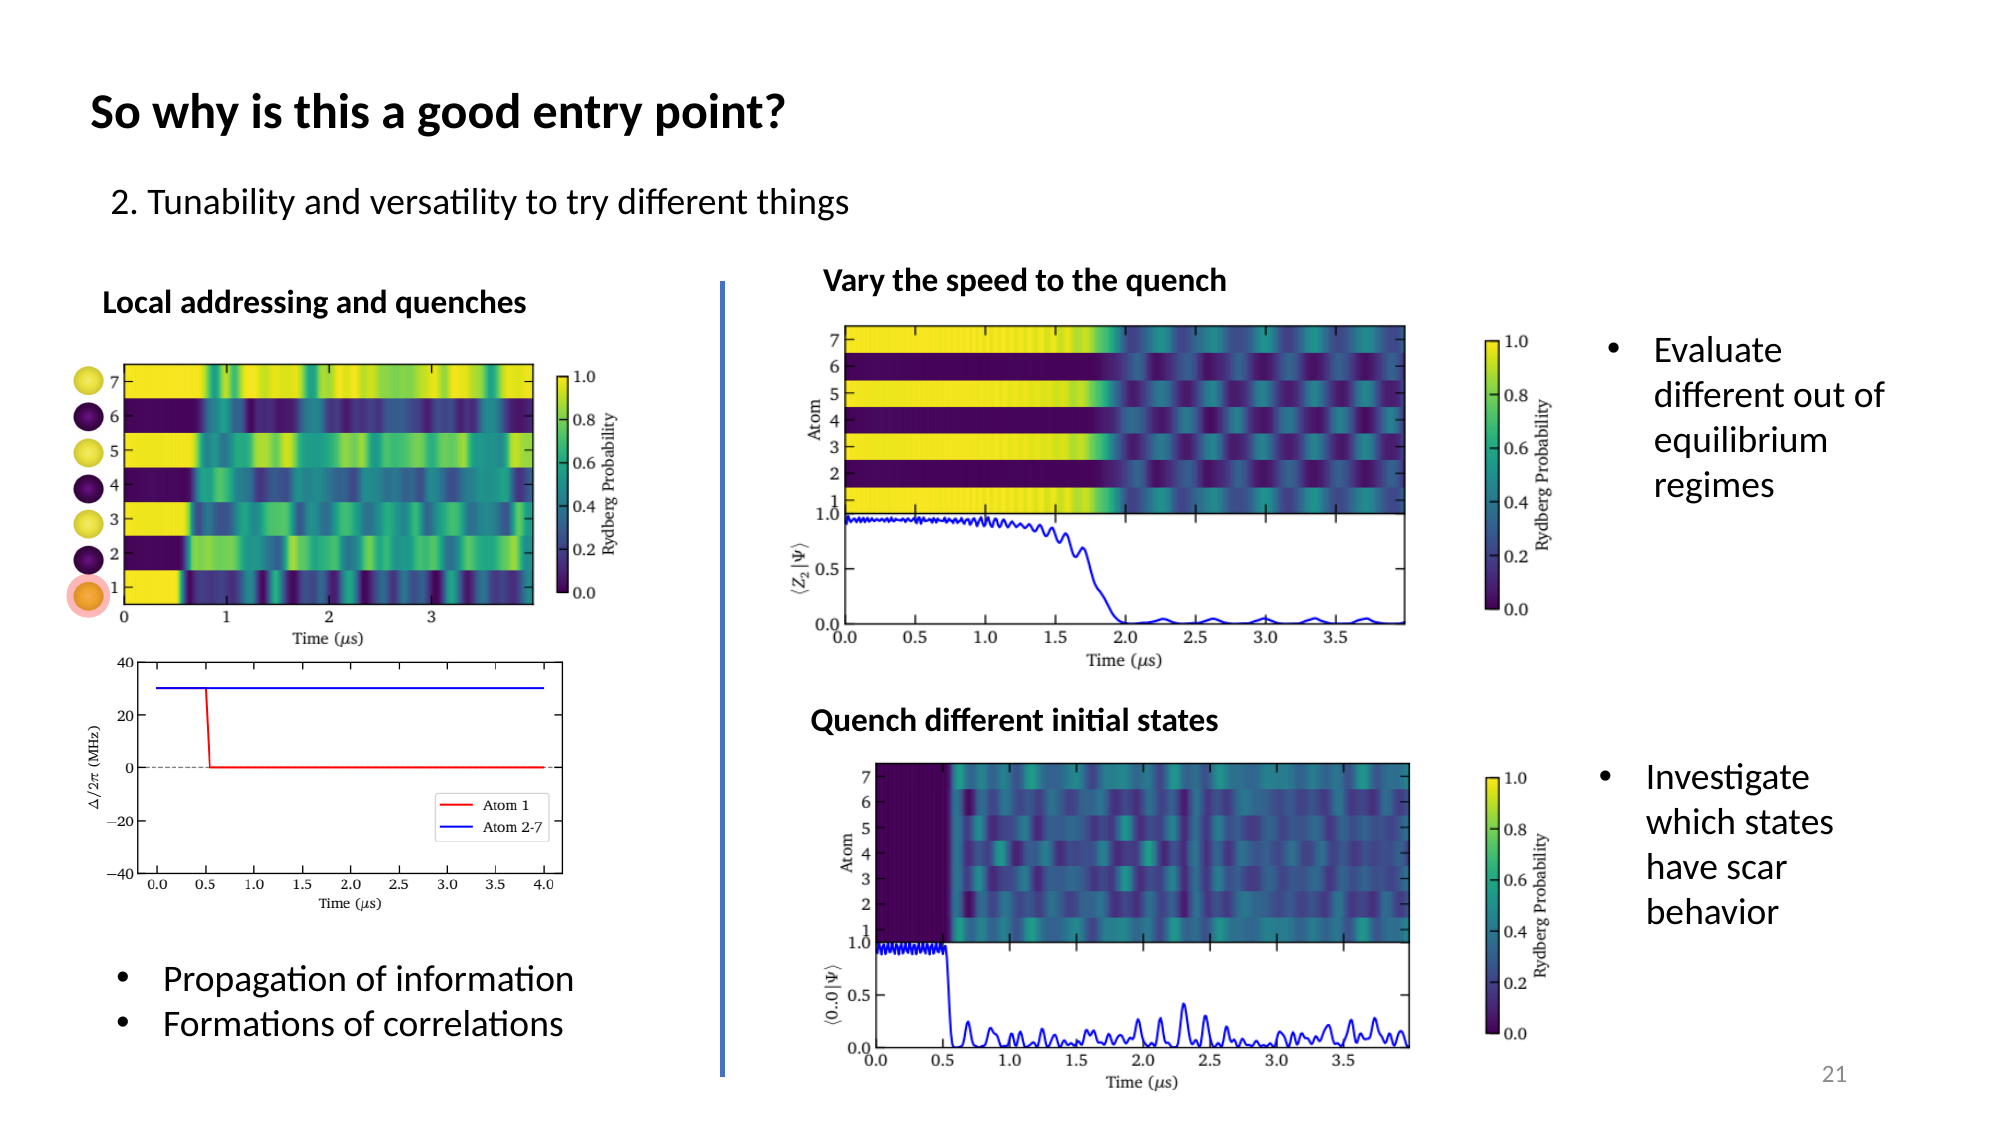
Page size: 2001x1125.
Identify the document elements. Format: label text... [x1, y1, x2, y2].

text_box Propagation of information Formations of correlations [101, 946, 591, 1052]
text_box 2. Tunability and versatility to try different things [95, 169, 866, 275]
text_box So why is this a good entry point? [75, 70, 803, 146]
text_box [65, 575, 78, 617]
picture [0, 354, 627, 918]
text_box Vary the speed to the quench [808, 250, 1251, 306]
slide_number 21 [1412, 1042, 1863, 1103]
text_box Local addressing and quenches [87, 273, 543, 328]
text_box Investigate which states have scar behavior [1584, 745, 1922, 940]
text_box Quench different initial states [795, 690, 1242, 745]
text_box Evaluate different out of equilibrium regimes [1592, 317, 1930, 512]
picture [780, 315, 1560, 679]
picture [814, 753, 1558, 1100]
